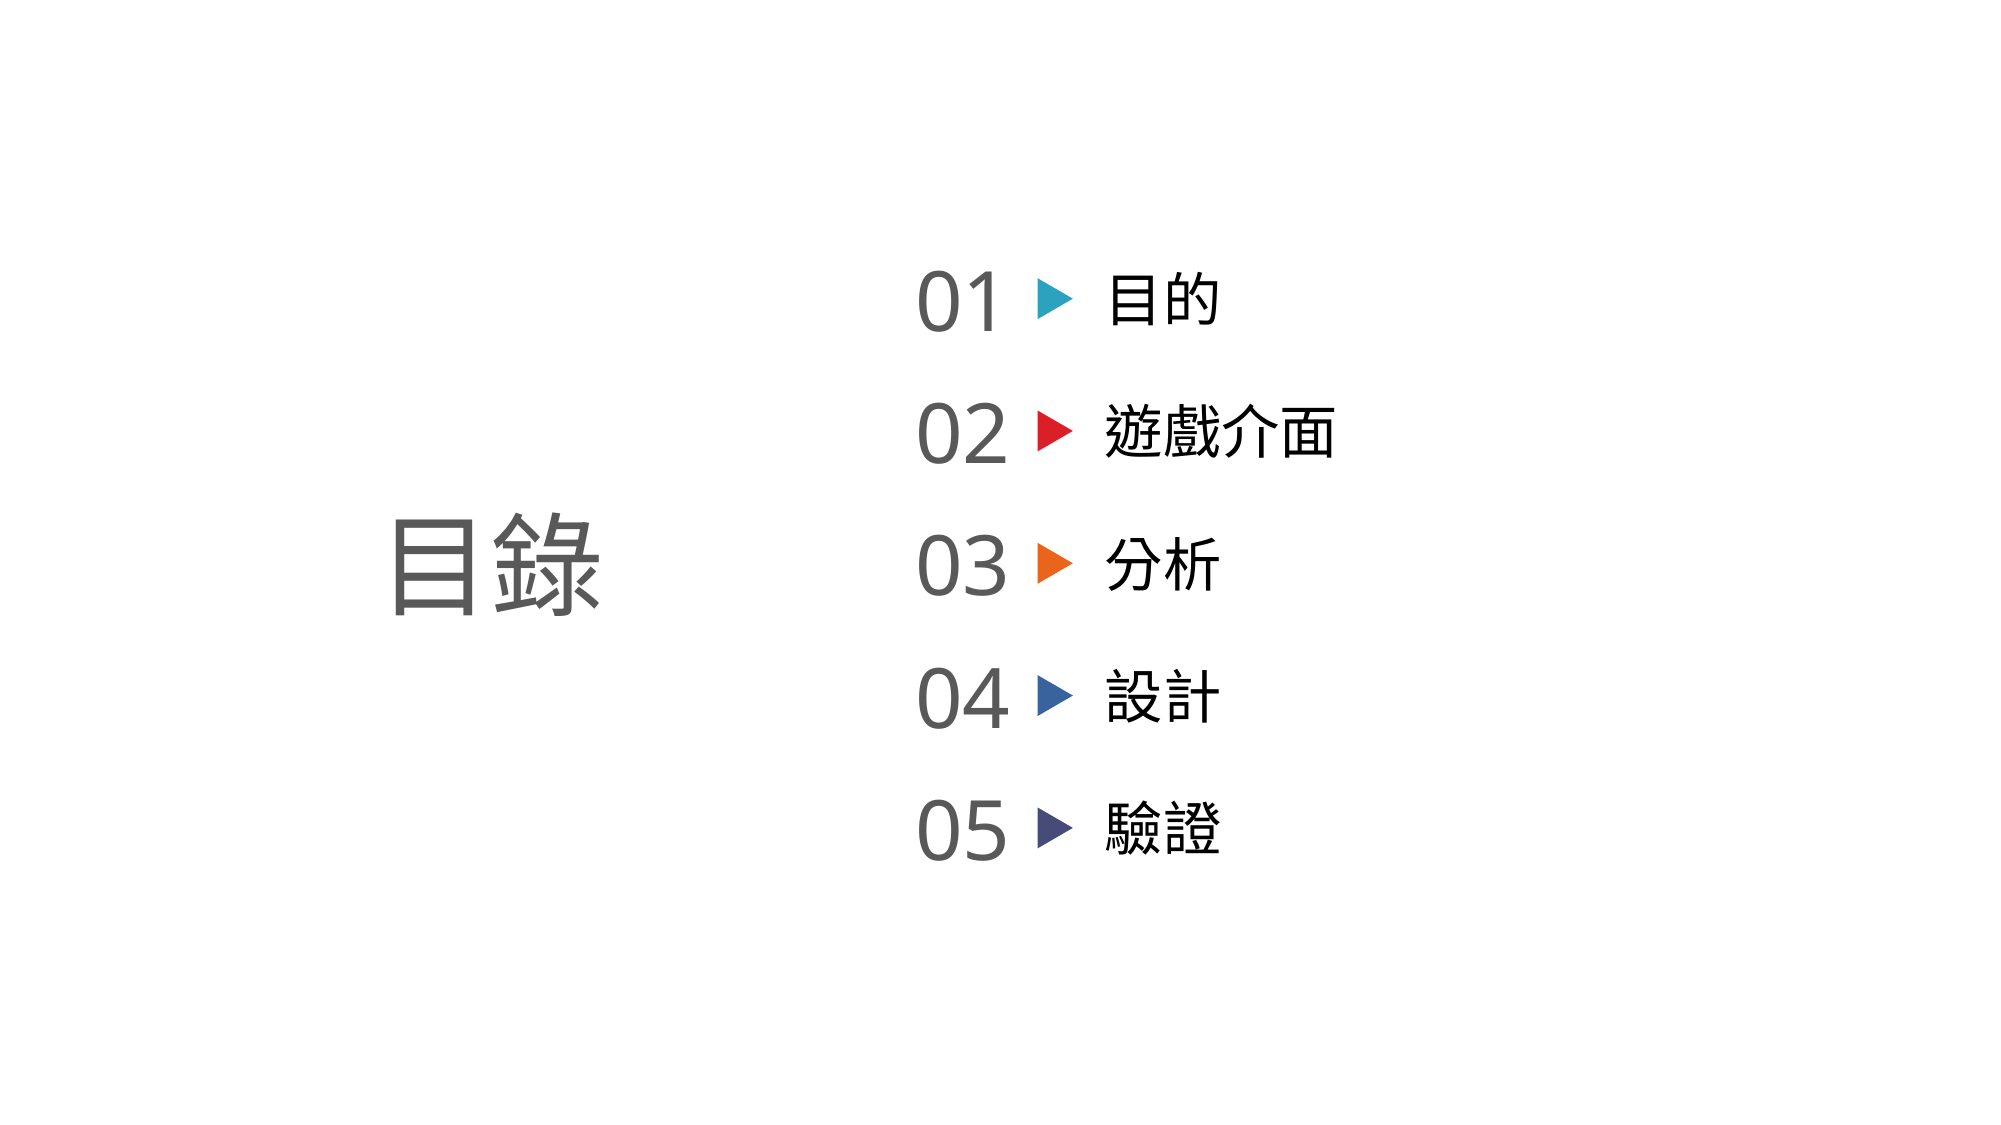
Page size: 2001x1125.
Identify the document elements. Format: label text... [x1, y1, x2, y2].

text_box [900, 240, 1589, 886]
text_box 目錄 [98, 487, 619, 638]
